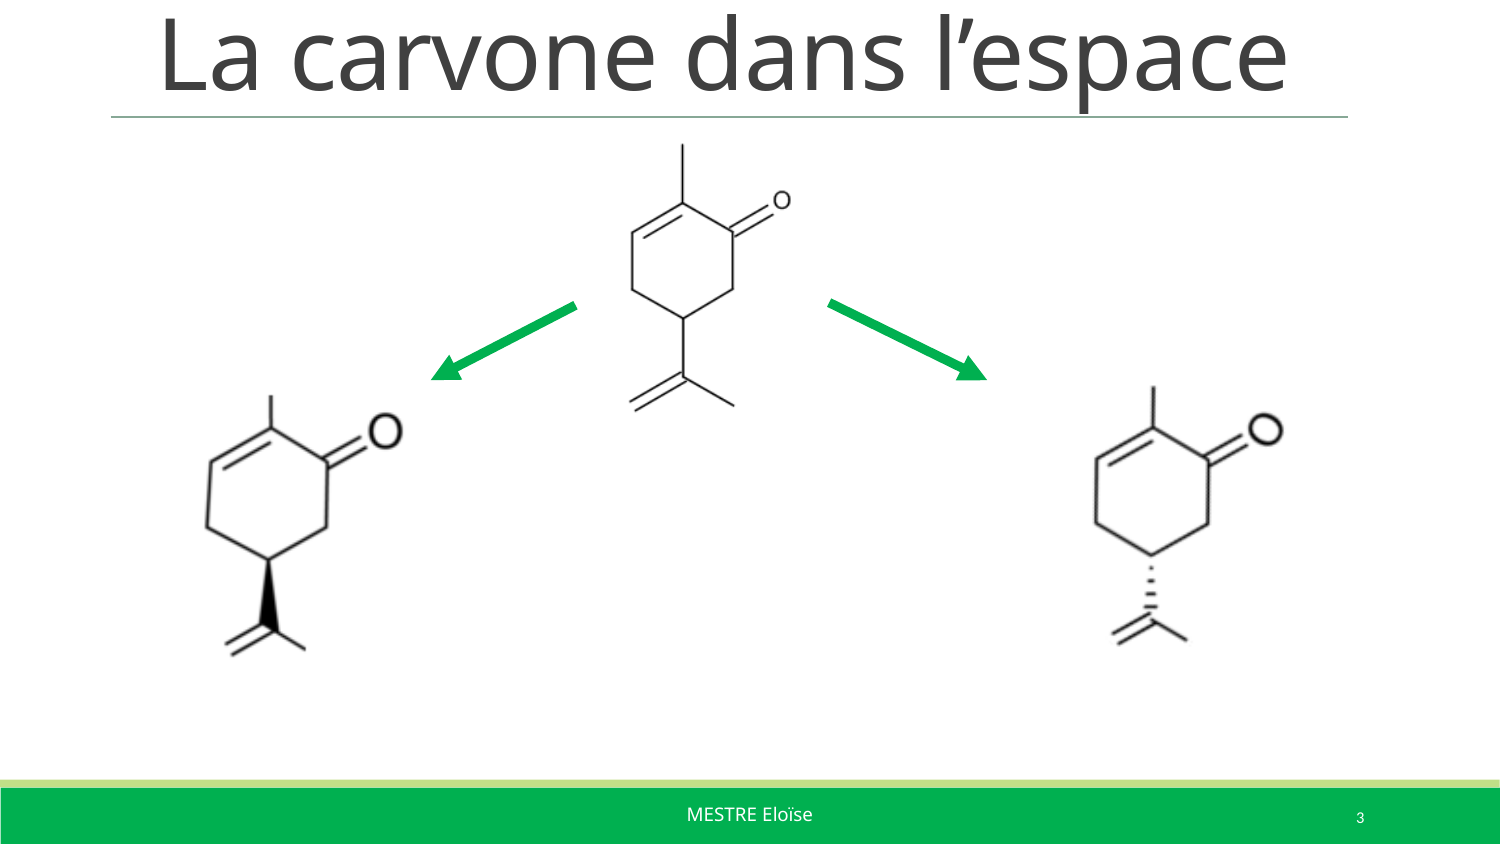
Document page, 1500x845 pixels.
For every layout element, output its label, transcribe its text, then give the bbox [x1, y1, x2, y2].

title La carvone dans l’espace [141, 4, 1380, 118]
picture [153, 355, 409, 667]
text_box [828, 302, 988, 381]
picture [610, 122, 809, 428]
picture [1054, 355, 1310, 681]
slide_number 3 [1217, 795, 1380, 840]
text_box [430, 304, 576, 381]
